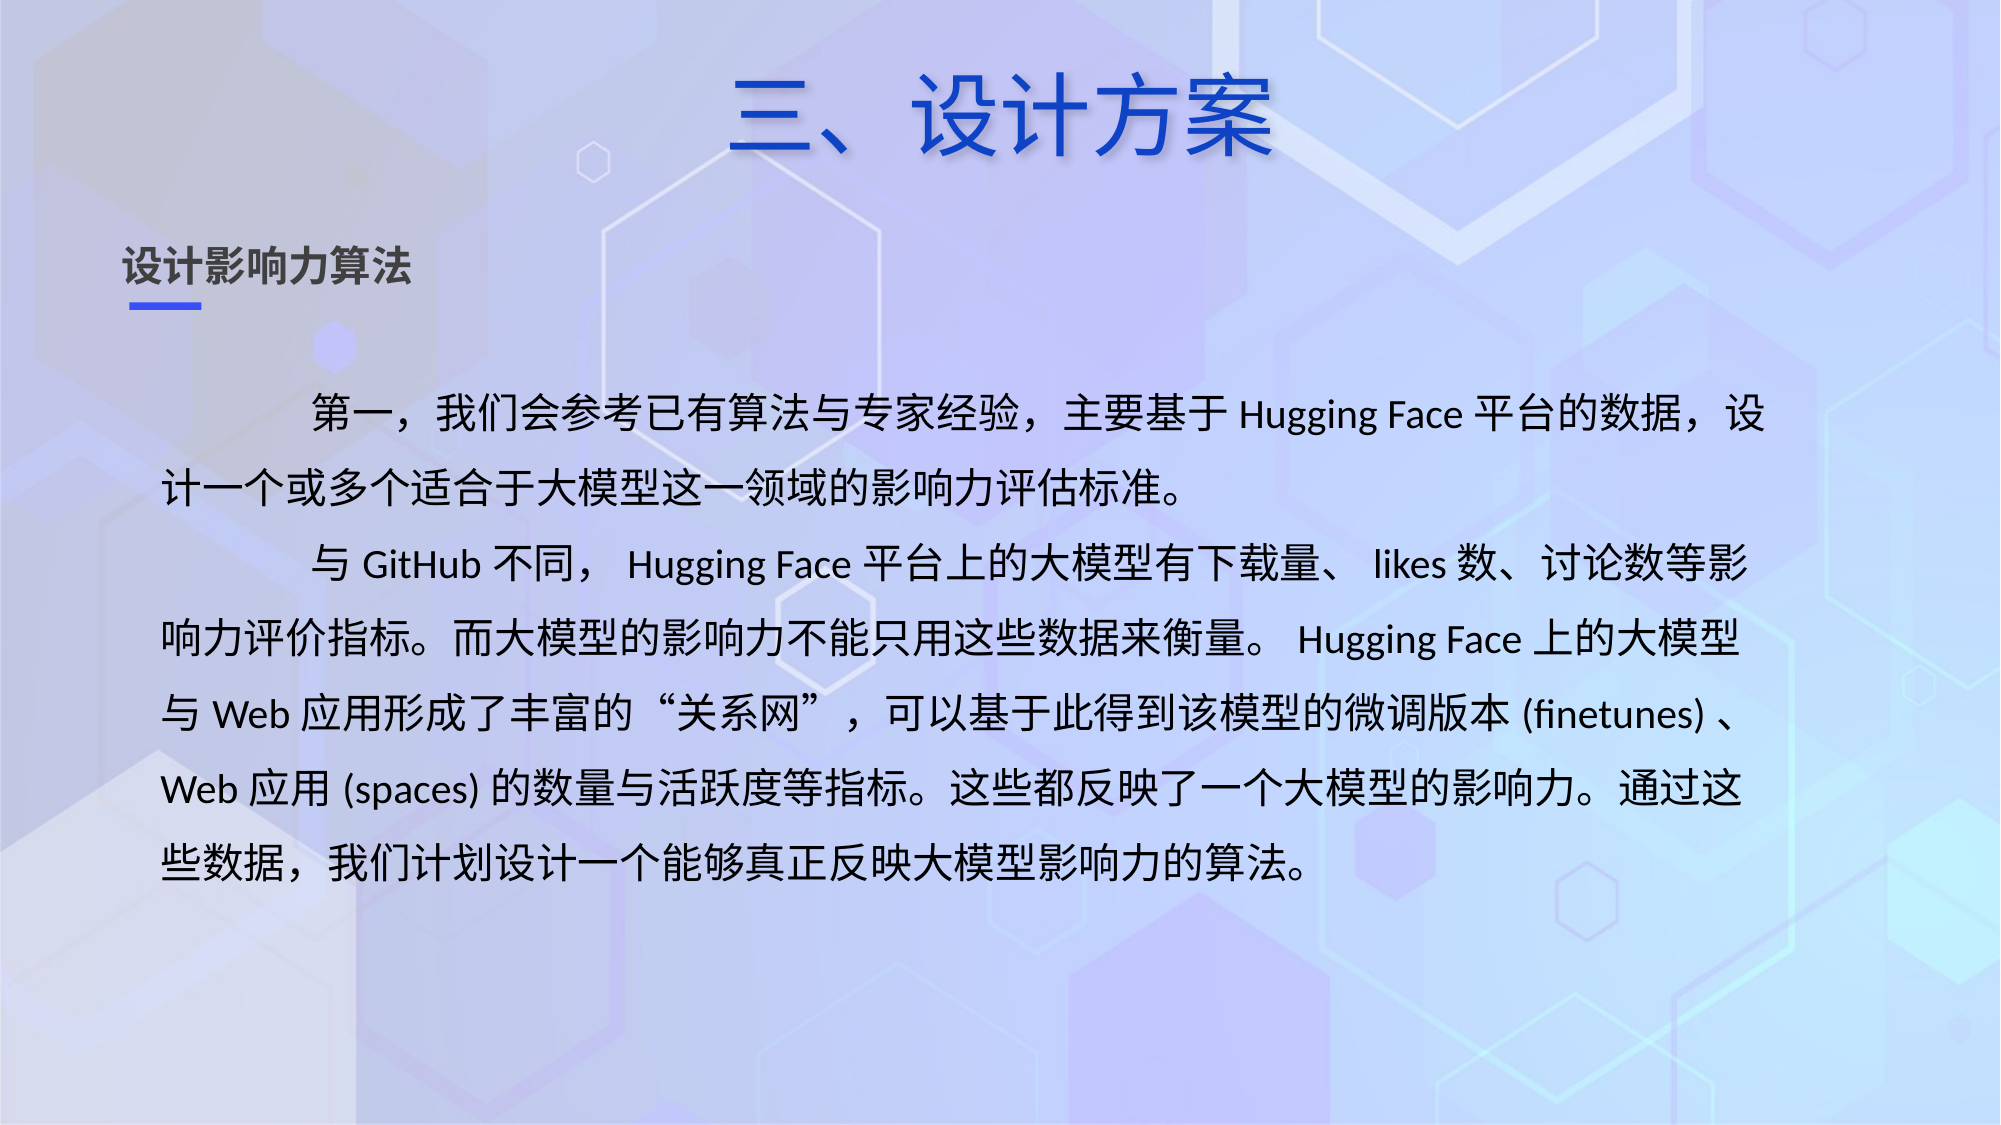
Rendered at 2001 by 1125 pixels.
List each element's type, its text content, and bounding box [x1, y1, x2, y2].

text_box [128, 301, 203, 311]
text_box 三、设计方案 [508, 50, 1492, 175]
text_box 第一，我们会参考已有算法与专家经验，主要基于Hugging Face平台的数据，设计一个或多个适合于大模型这一领域的影响力评估标准。 与GitHub不同，Hugging Face平台上的大模型有下载量、likes数、讨论数等影响力评价指标。而大模型的影响力不能只用这些数据来衡量。Hugging Face上的大模型与Web应用形成了丰富的“关系网”，可以基于此得到该模型的微调版本(finetunes)、Web应用(spaces)的数量与活跃度等指标。这些都反映了一个大模型的影响力。通过这些数据，我们计划设计一个能够真正反映大模型影响力的算法。 [145, 354, 1797, 970]
picture [0, 0, 2001, 1125]
text_box 设计影响力算法 [106, 232, 465, 297]
